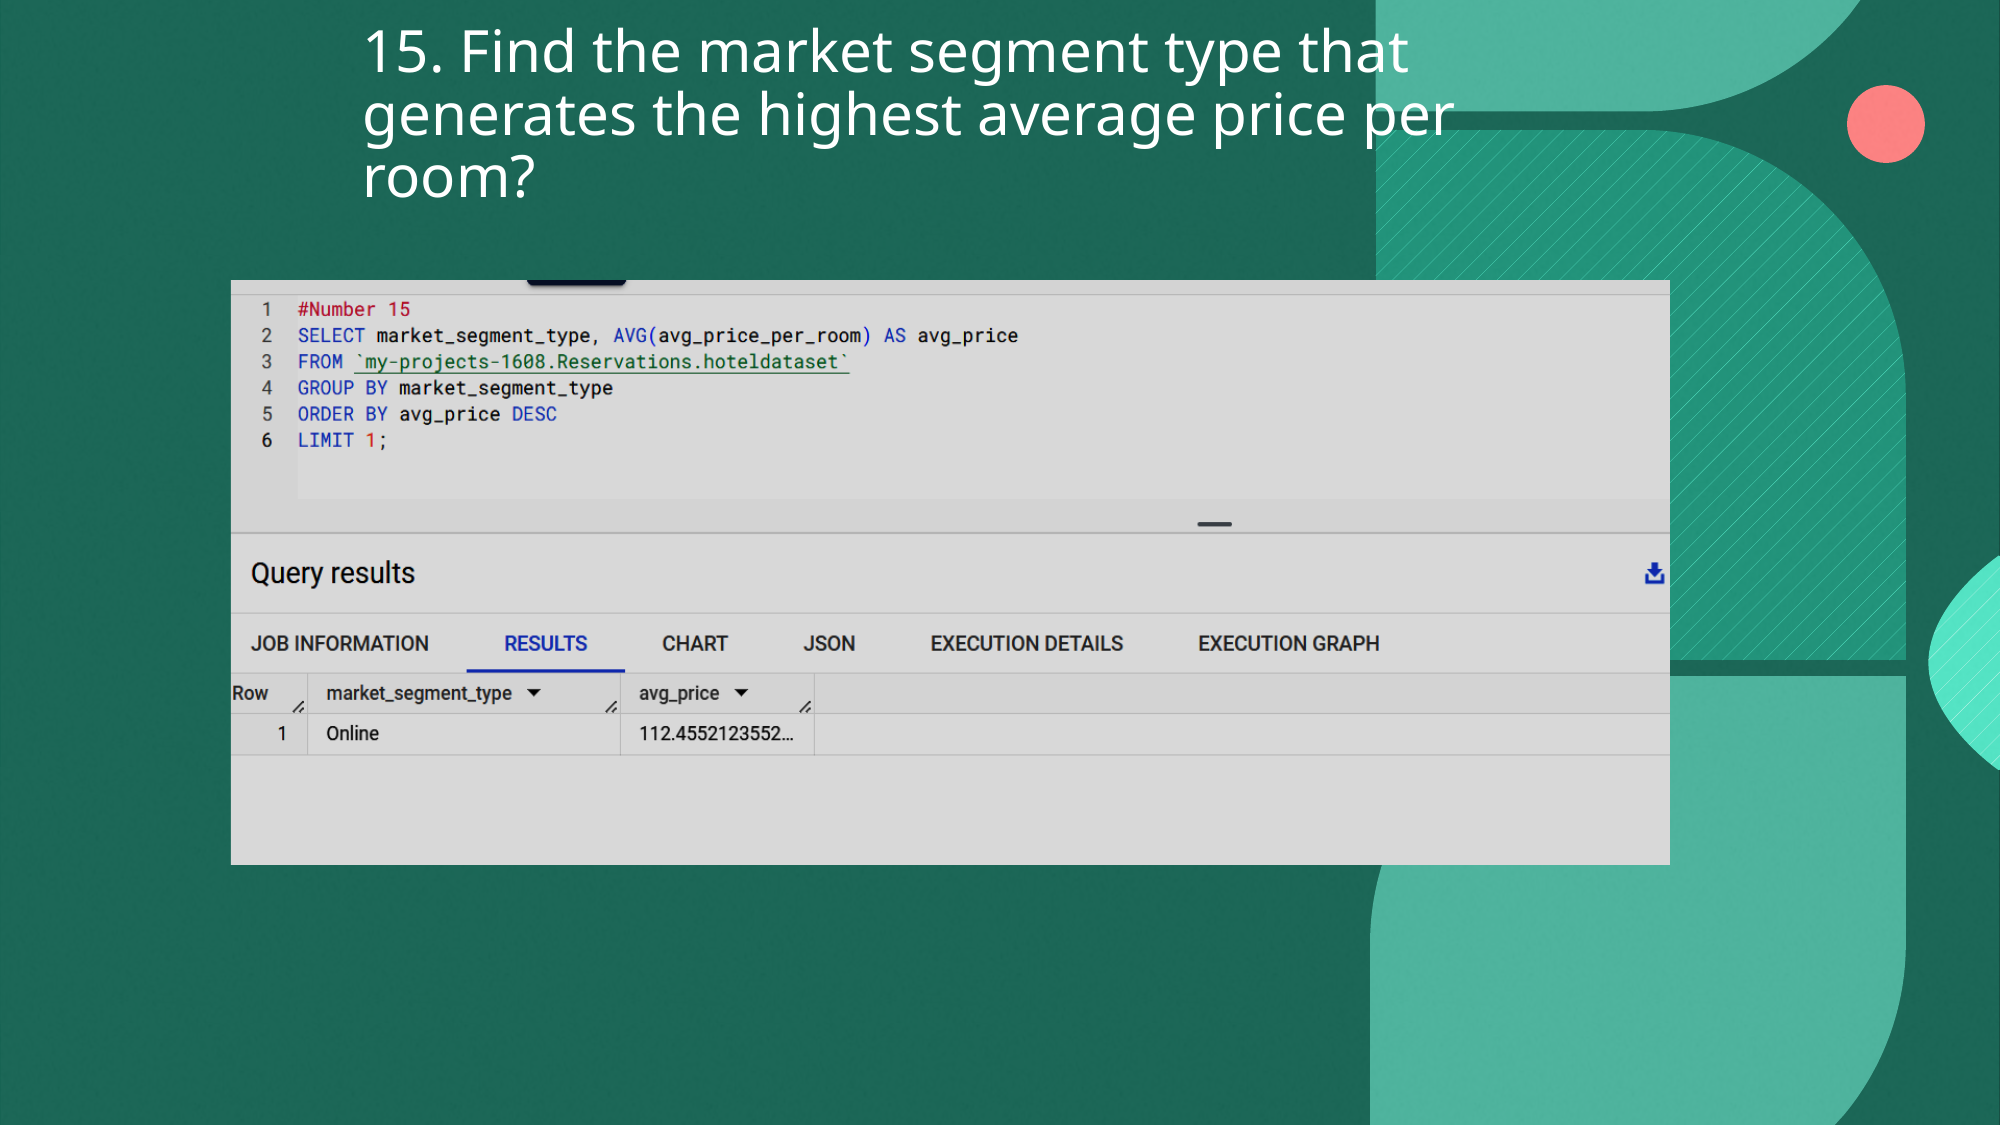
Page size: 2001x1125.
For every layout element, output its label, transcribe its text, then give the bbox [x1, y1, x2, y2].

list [230, 280, 1670, 865]
title 15. Find the market segment type that generates the highest average price per room? [347, 0, 1609, 218]
